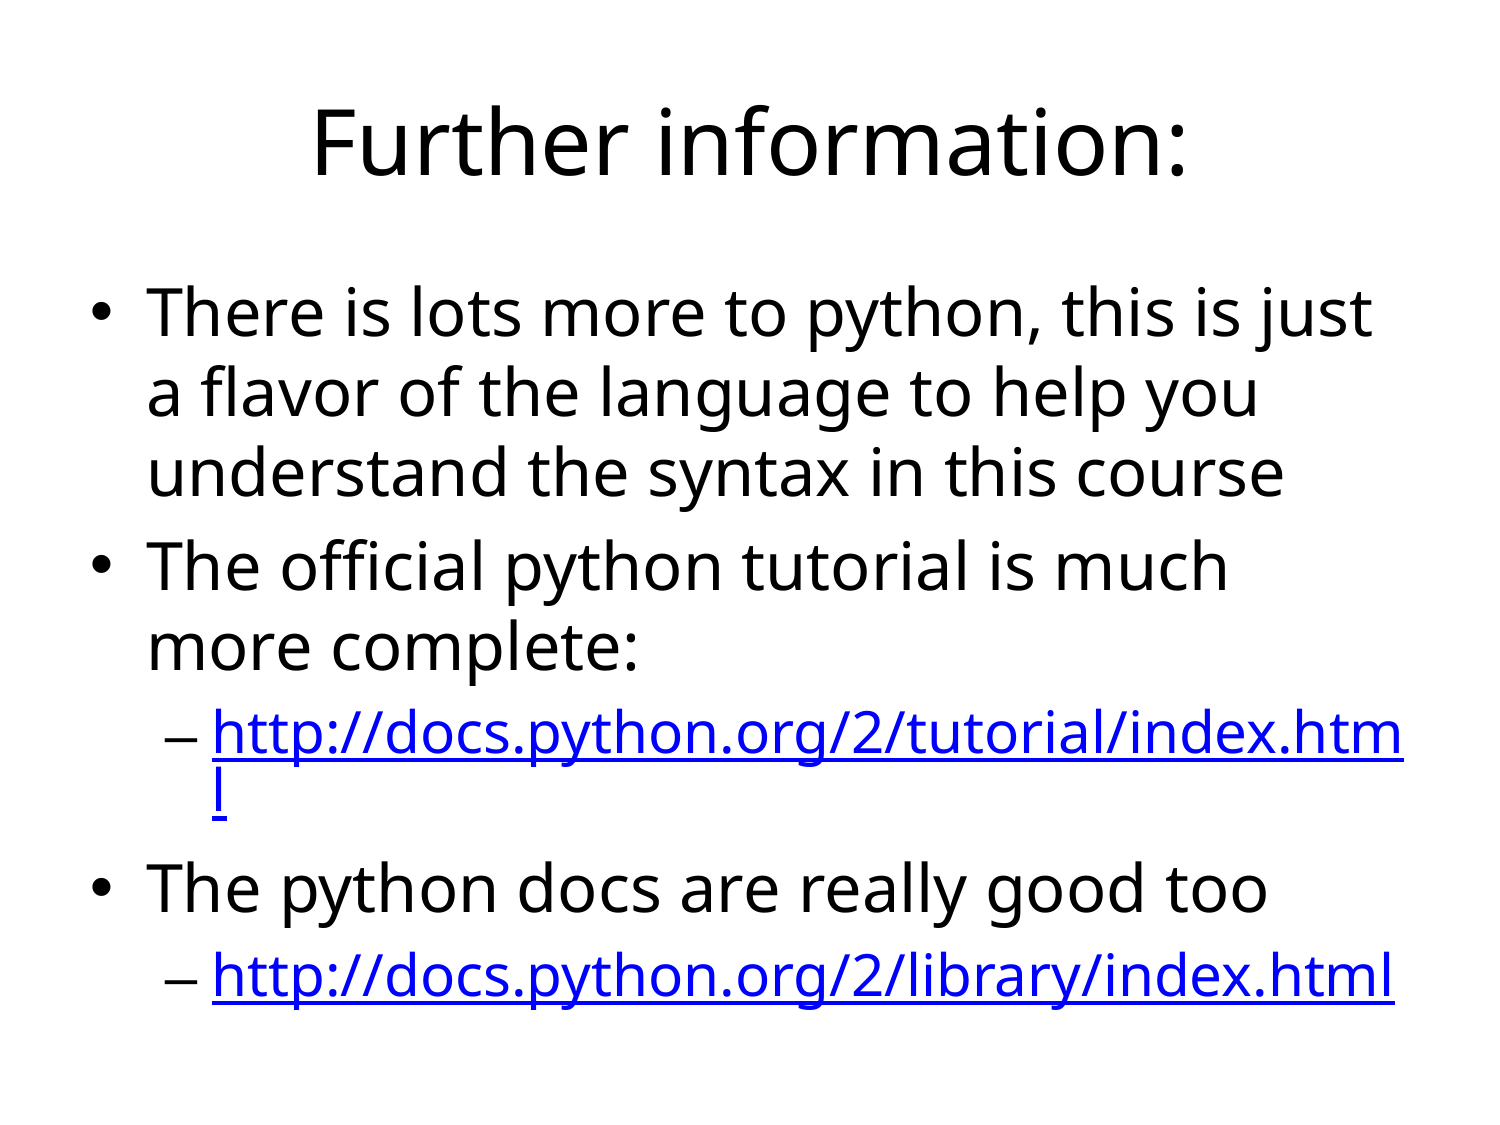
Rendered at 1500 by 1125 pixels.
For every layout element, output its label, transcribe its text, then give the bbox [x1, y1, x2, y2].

text_box Further information: [75, 45, 1425, 233]
text_box There is lots more to python, this is just a flavor of the language to help you understand the syntax in this course The official python tutorial is much more complete: http://docs.python.org/2/tutorial/index.html The python docs are really good too http://docs.python.org/2/library/index.html [75, 262, 1425, 1005]
